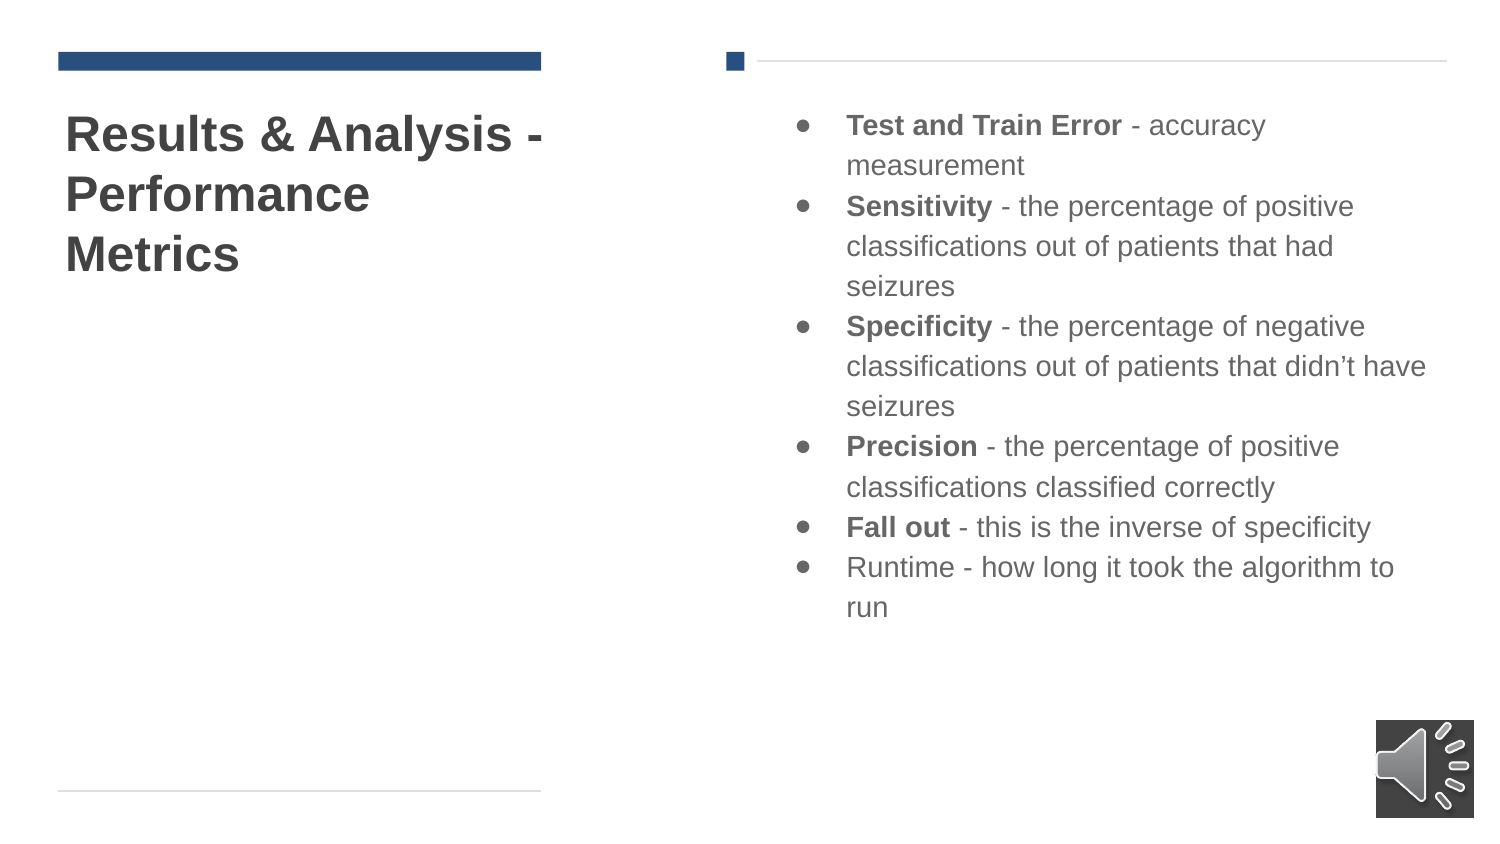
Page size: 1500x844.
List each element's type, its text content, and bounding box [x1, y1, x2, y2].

picture [1374, 718, 1476, 819]
title Results & Analysis - Performance Metrics [50, 86, 566, 347]
list Test and Train Error - accuracy measurement Sensitivity - the percentage of positive classifications out of patients that had seizures Specificity - the percentage of negative classifications out of patients that didn’t have seizures Precision - the percentage of positive classifications classified correctly Fall out - this is the inverse of specificity Runtime - how long it took the algorithm to run [756, 86, 1447, 746]
